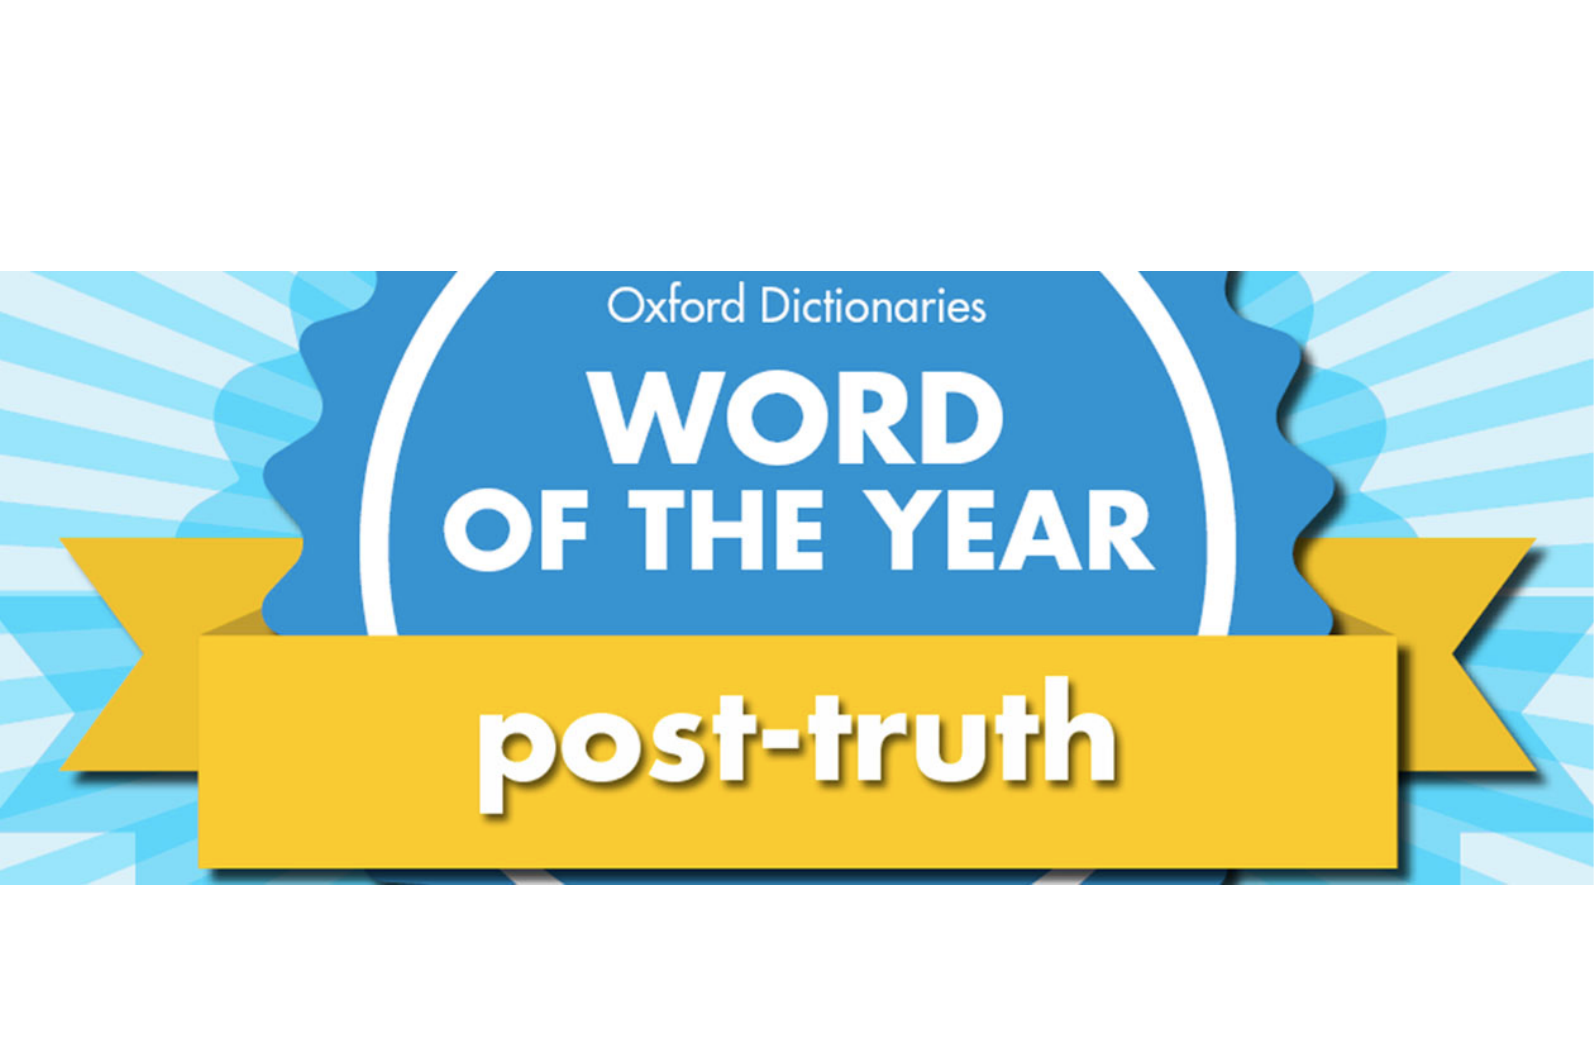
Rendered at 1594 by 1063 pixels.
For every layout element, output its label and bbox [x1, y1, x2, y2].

picture [0, 271, 1594, 886]
